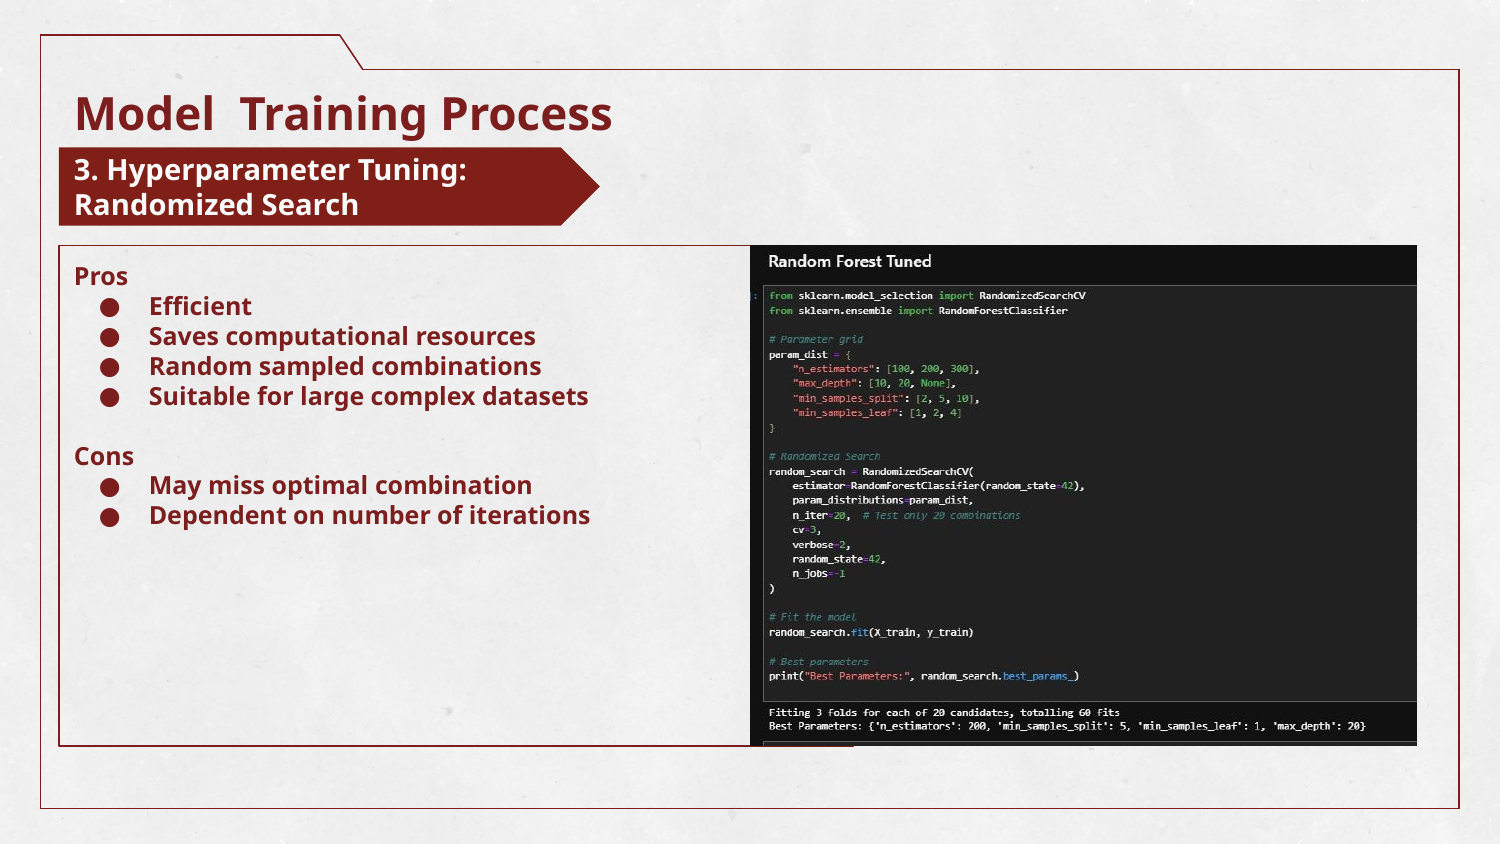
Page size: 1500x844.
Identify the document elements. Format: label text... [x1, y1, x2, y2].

picture [749, 245, 1417, 747]
text_box Pros Efficient Saves computational resources Random sampled combinations Suitable for large complex datasets Cons May miss optimal combination Dependent on number of iterations [59, 245, 747, 746]
title Model Training Process [59, 69, 1323, 149]
text_box 3. Hyperparameter Tuning: Randomized Search [58, 147, 600, 226]
